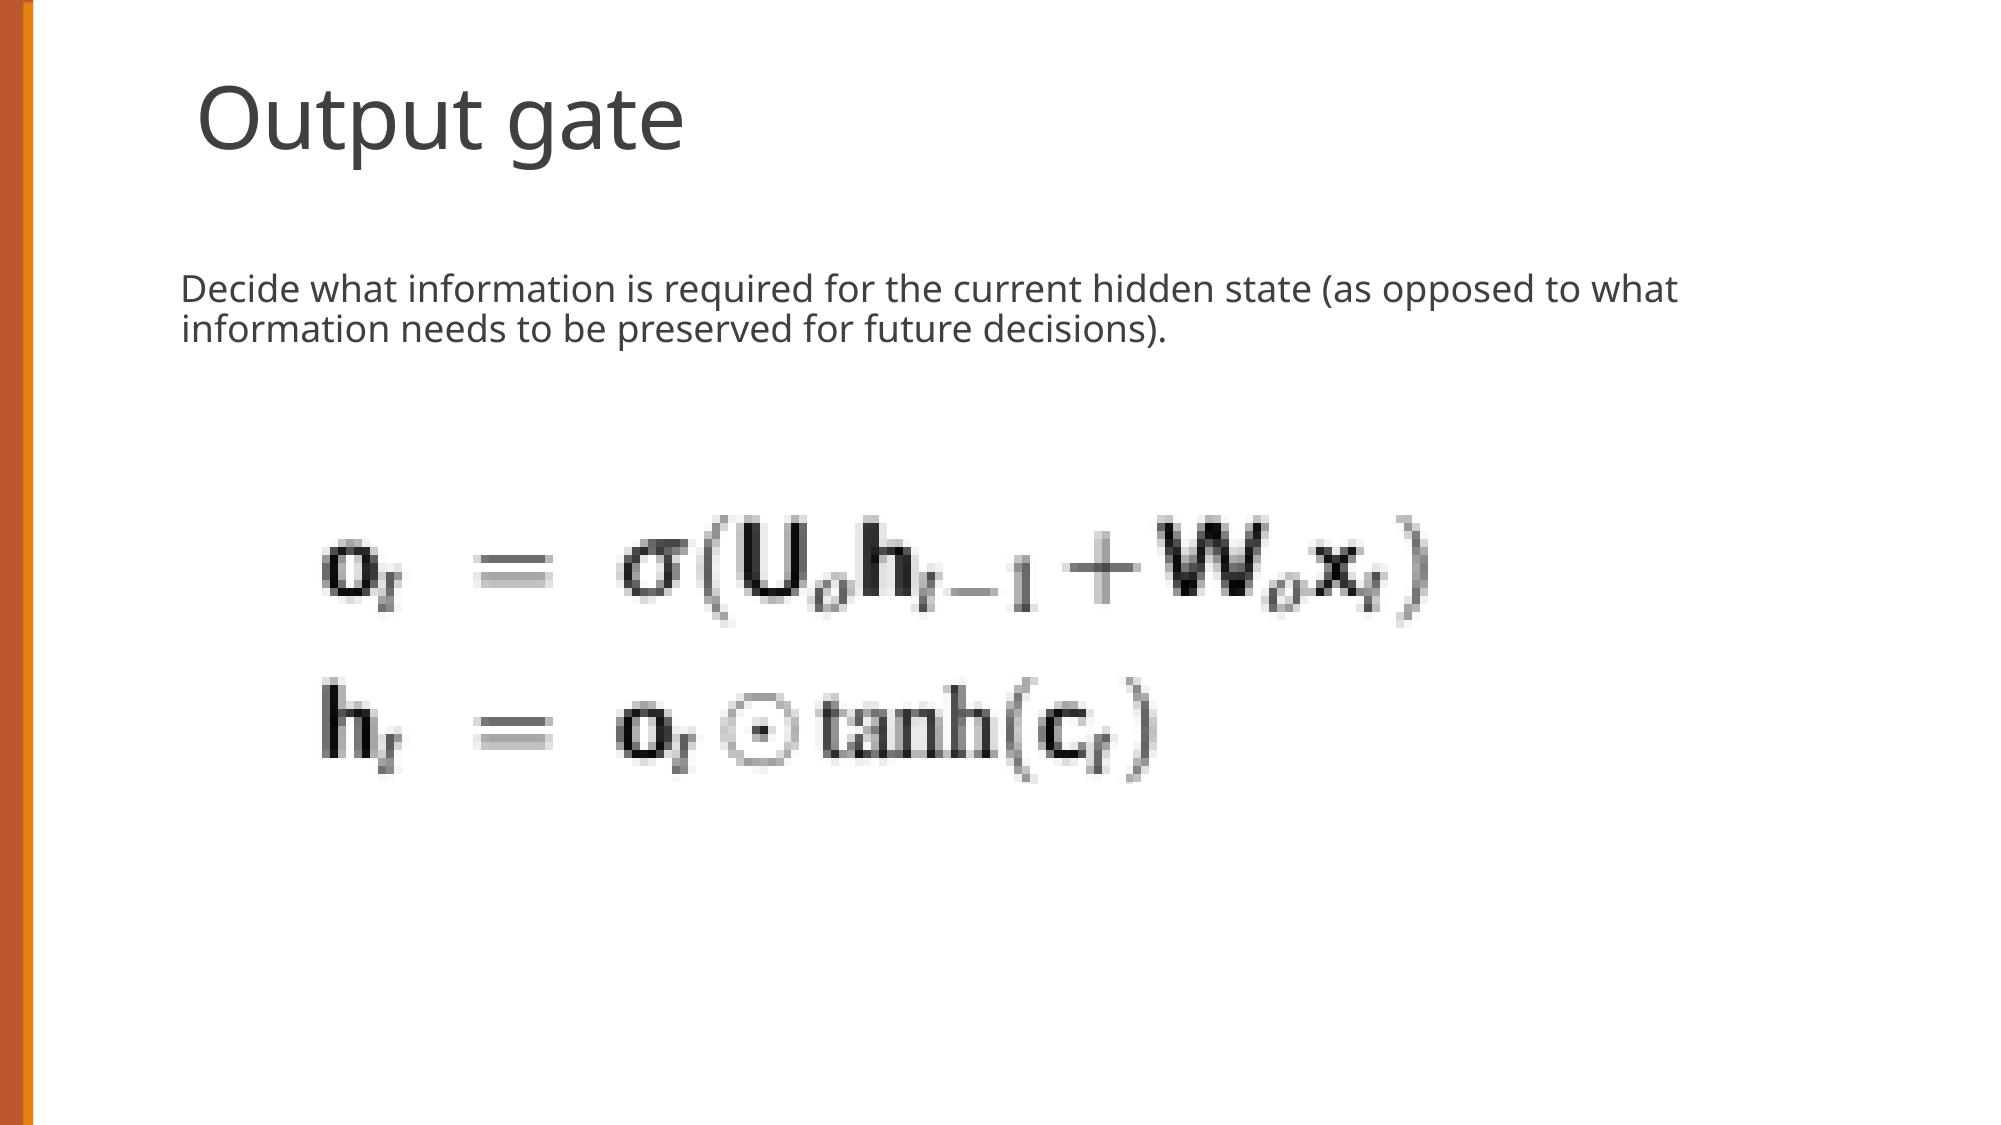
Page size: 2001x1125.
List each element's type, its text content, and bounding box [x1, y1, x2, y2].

list Decide what information is required for the current hidden state (as opposed to what information needs to be preserved for future decisions). [180, 262, 1830, 1013]
picture [274, 491, 1453, 784]
title Output gate [180, 26, 1830, 175]
